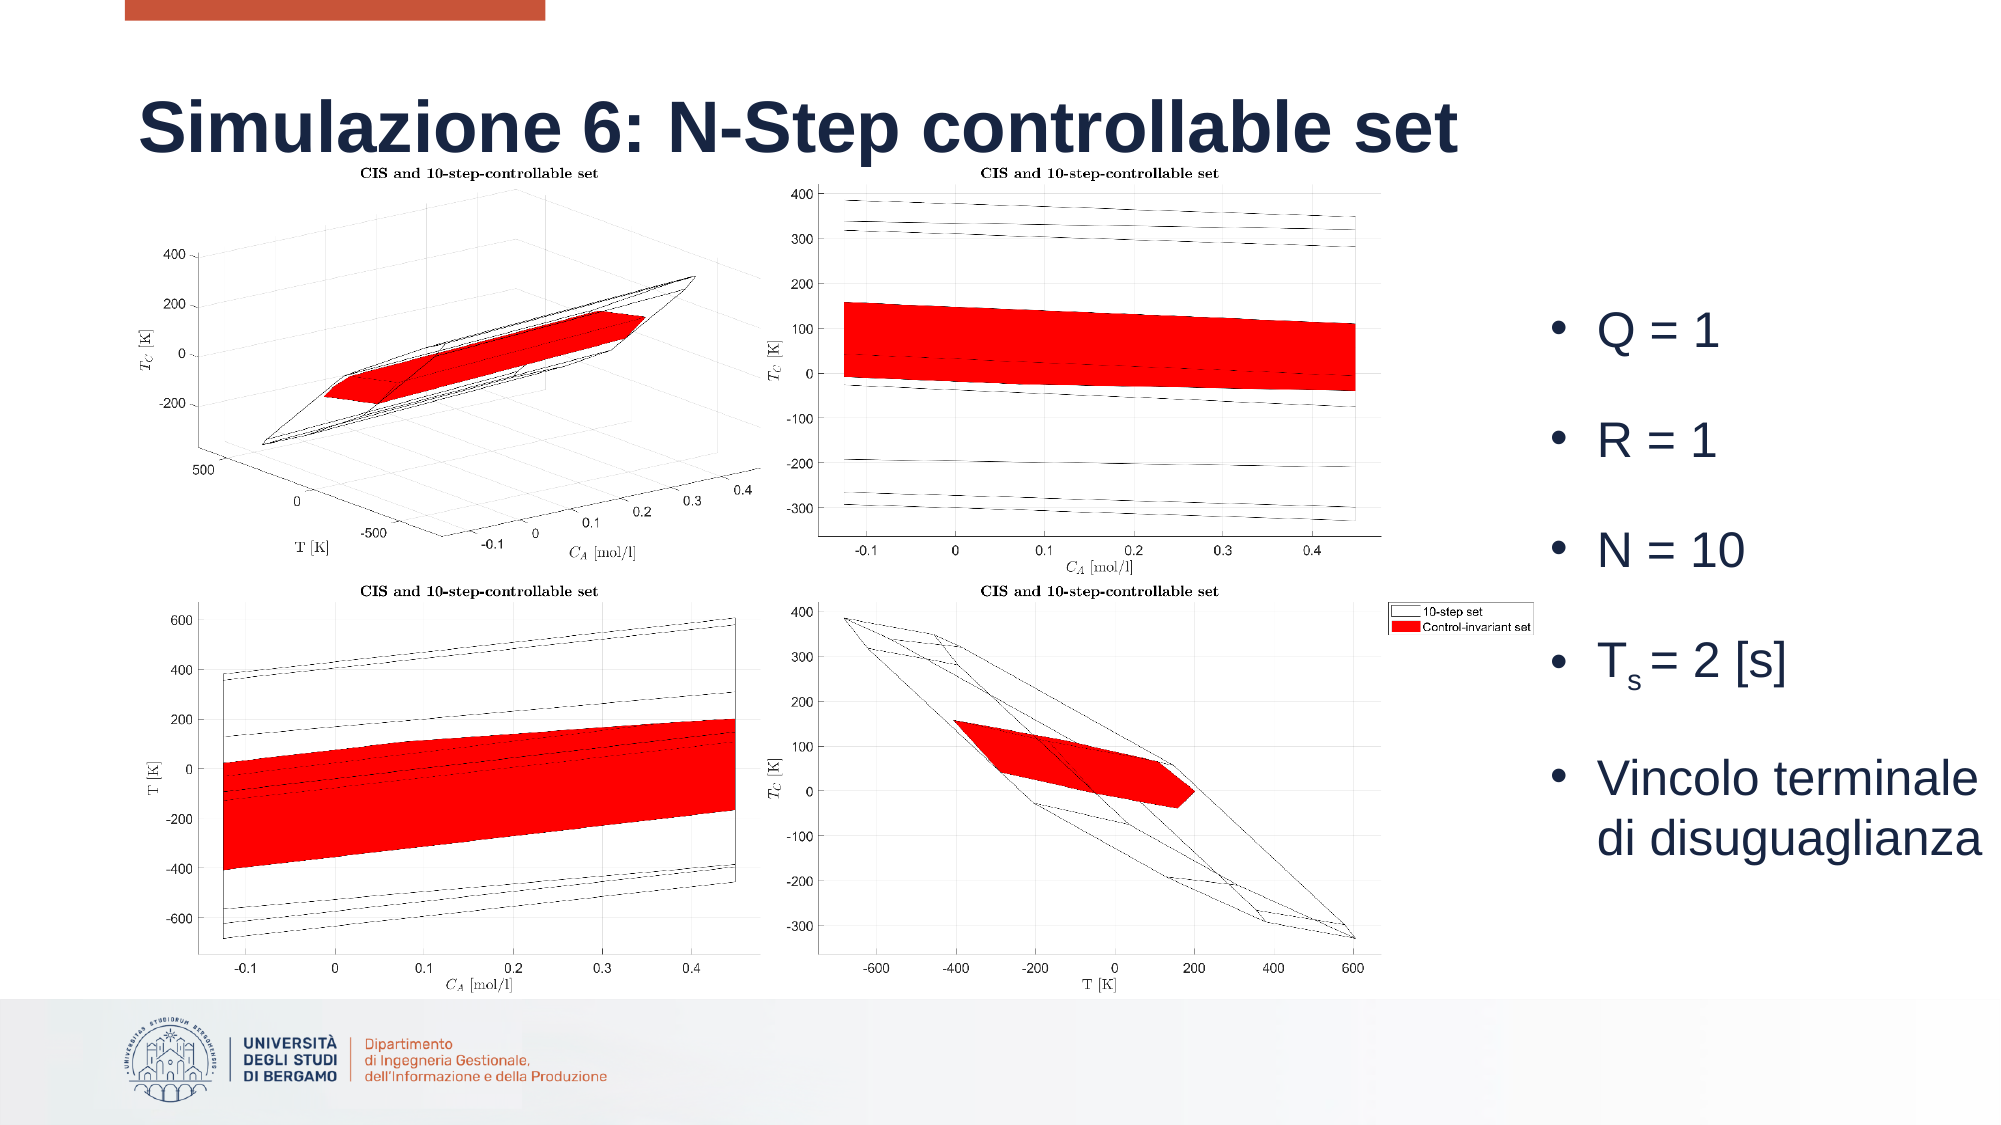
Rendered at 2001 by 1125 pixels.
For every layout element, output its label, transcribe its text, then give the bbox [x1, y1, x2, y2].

title Simulazione 6: N-Step controllable set [138, 79, 1725, 168]
picture [137, 167, 1534, 993]
list Q = 1 R = 1 N = 10 Ts = 2 [s] Vincolo terminale di disuguaglianza [1550, 297, 2000, 863]
picture [0, 999, 2000, 1125]
